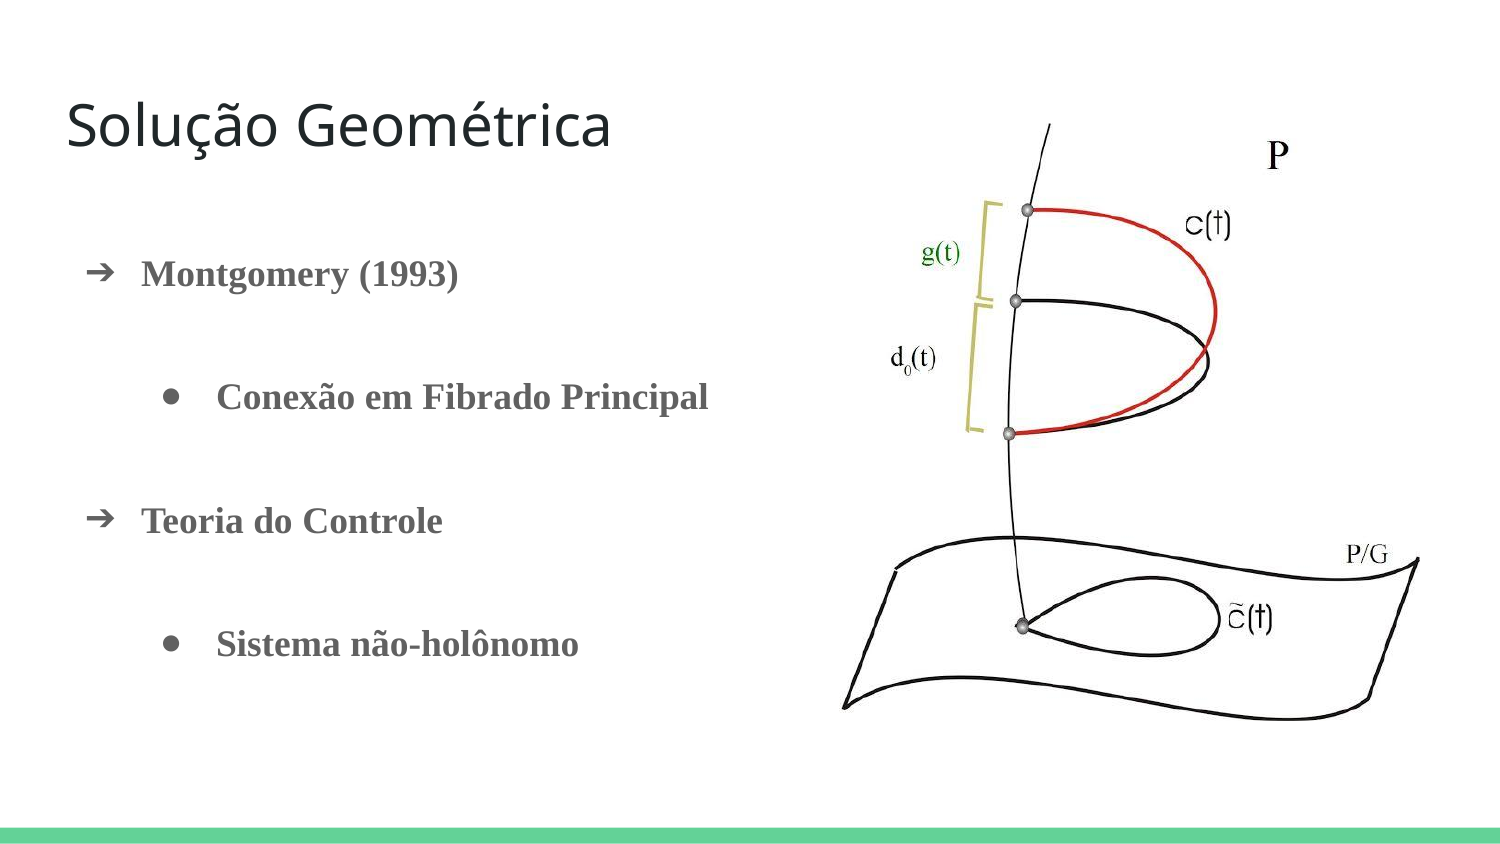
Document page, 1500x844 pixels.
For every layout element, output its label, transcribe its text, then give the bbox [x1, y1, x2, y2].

list Montgomery (1993) Conexão em Fibrado Principal Teoria do Controle Sistema não-holônomo [51, 189, 1449, 750]
title Solução Geométrica [51, 72, 1449, 167]
picture [838, 122, 1420, 721]
